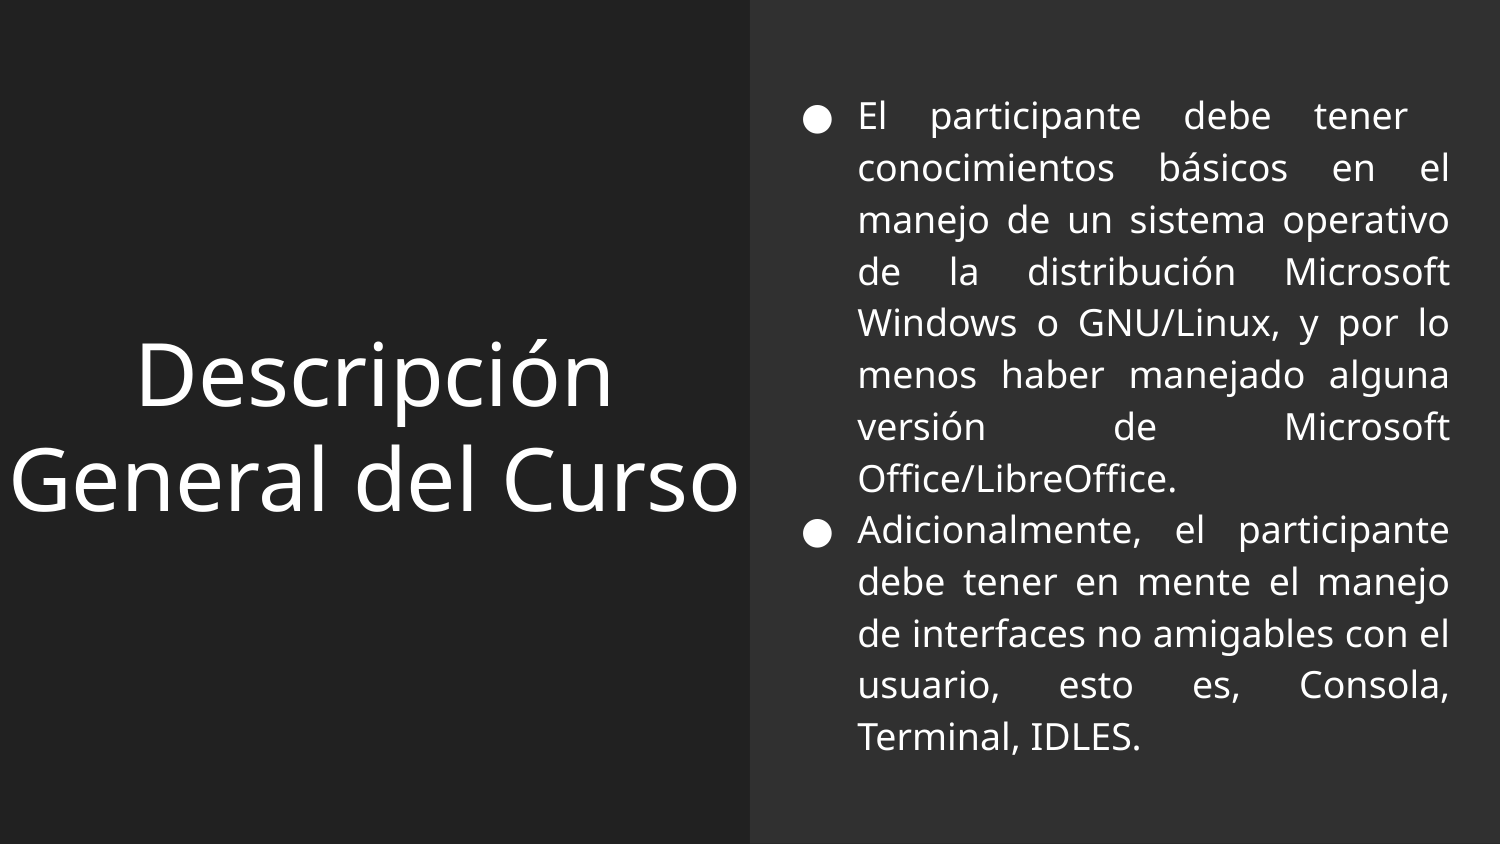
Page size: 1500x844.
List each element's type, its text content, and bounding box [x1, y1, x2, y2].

list El participante debe tener conocimientos básicos en el manejo de un sistema operativo de la distribución Microsoft Windows o GNU/Linux, y por lo menos haber manejado alguna versión de Microsoft Office/LibreOffice. Adicionalmente, el participante debe tener en mente el manejo de interfaces no amigables con el usuario, esto es, Consola, Terminal, IDLES. [767, 118, 1466, 725]
title Descripción General del Curso [0, 300, 759, 544]
